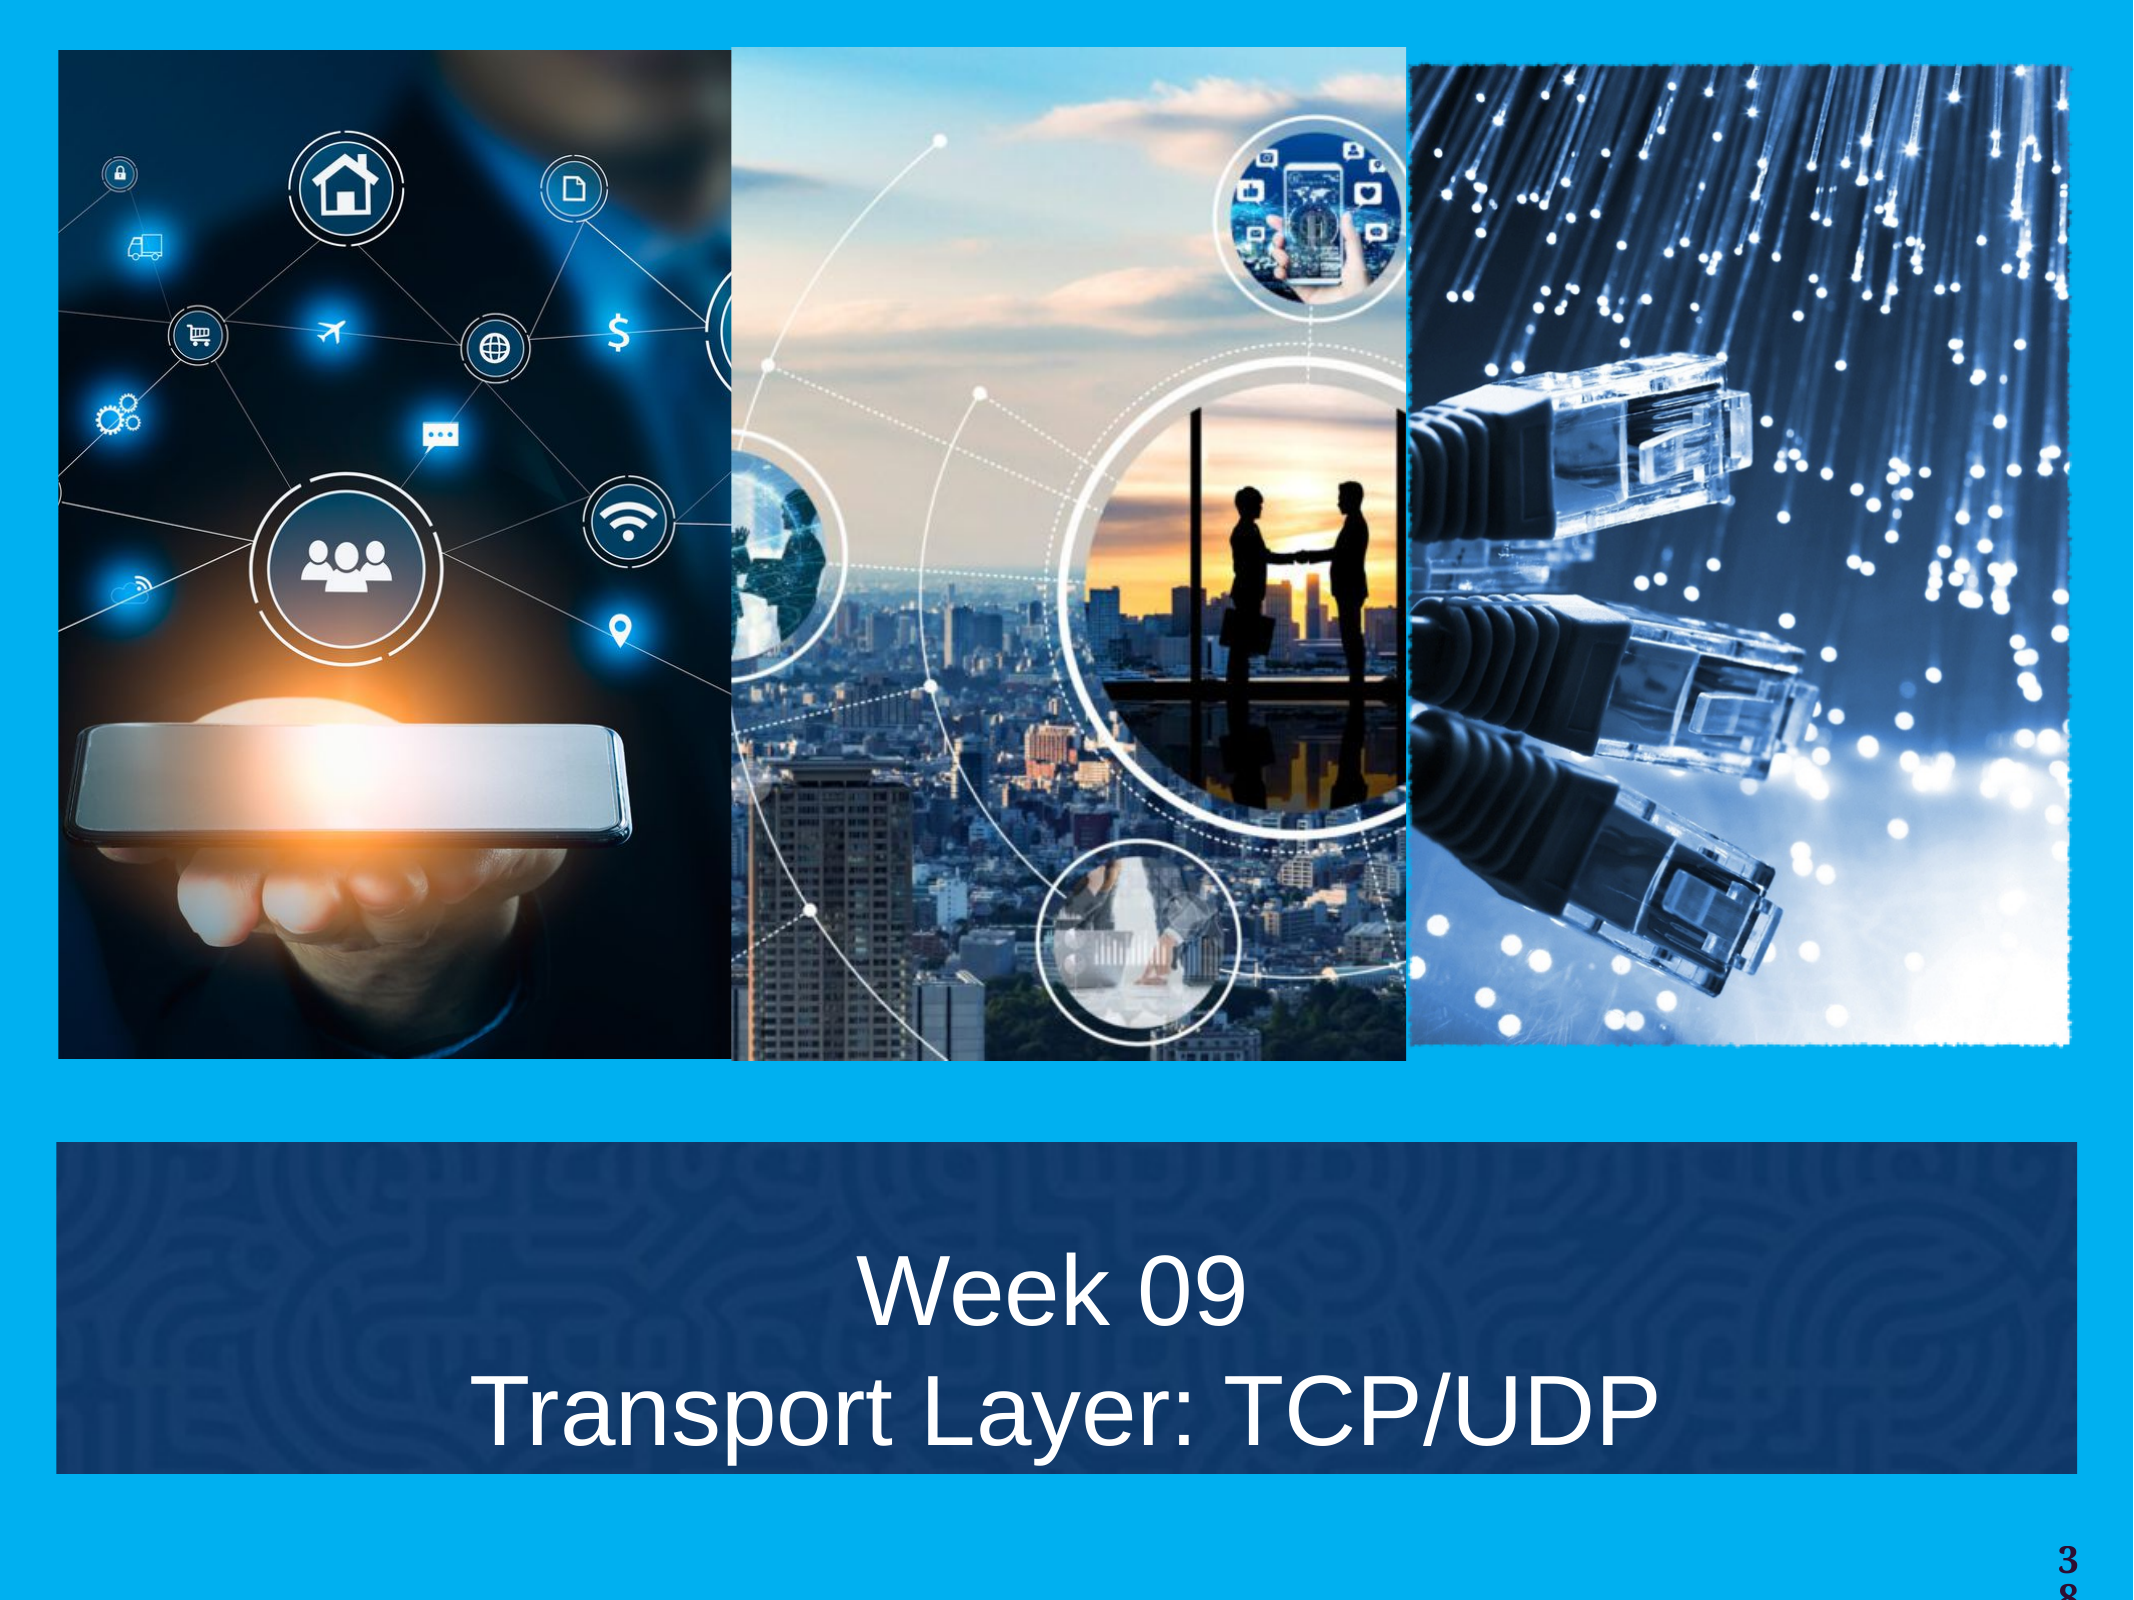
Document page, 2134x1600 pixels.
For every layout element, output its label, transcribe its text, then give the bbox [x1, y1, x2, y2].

picture [59, 48, 2072, 1060]
slide_number 38 [2049, 1527, 2105, 1591]
picture [2061, 1591, 2074, 1600]
title Week 09 Transport Layer: TCP/UDP [55, 1141, 2078, 1474]
